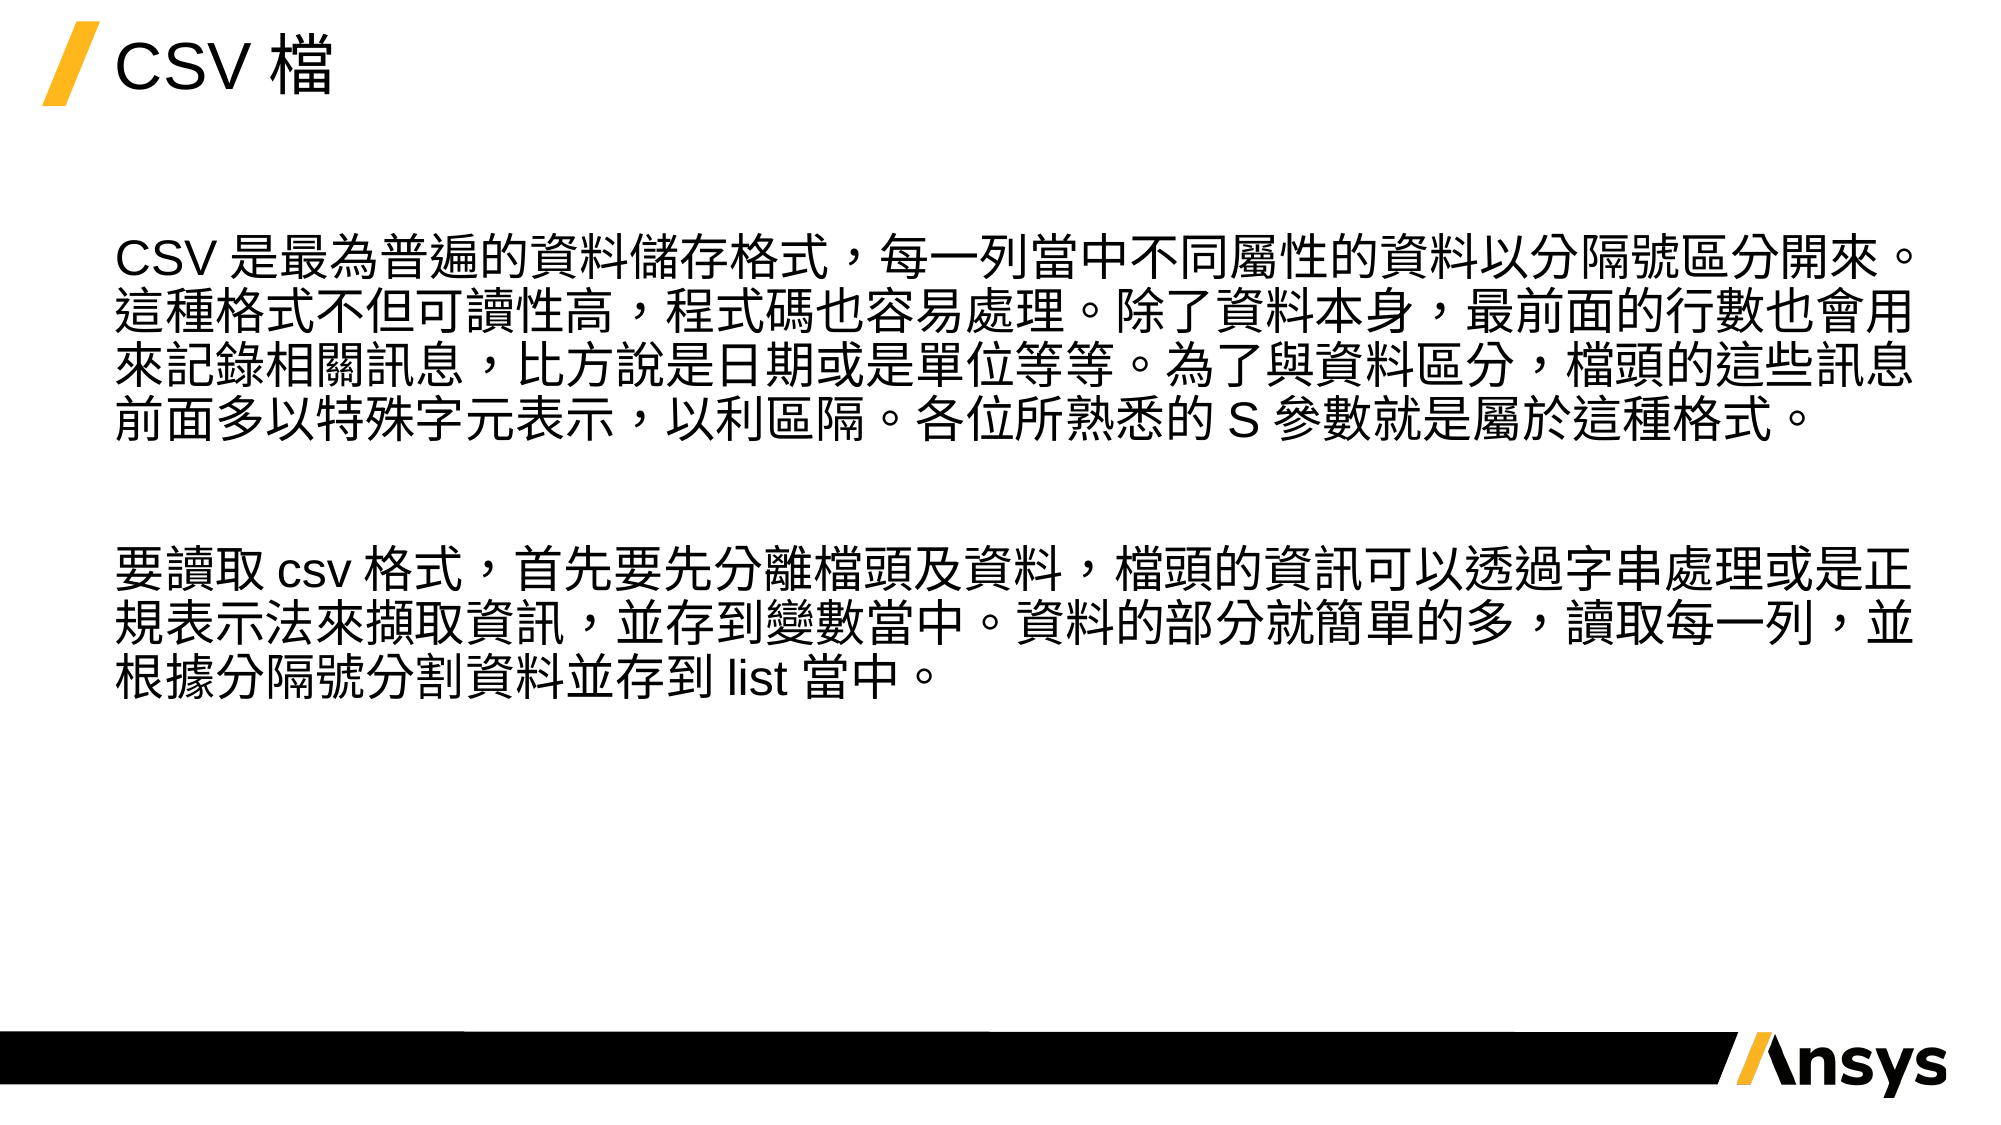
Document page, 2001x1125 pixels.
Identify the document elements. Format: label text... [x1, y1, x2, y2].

list CSV是最為普遍的資料儲存格式，每一列當中不同屬性的資料以分隔號區分開來。這種格式不但可讀性高，程式碼也容易處理。除了資料本身，最前面的行數也會用來記錄相關訊息，比方說是日期或是單位等等。為了與資料區分，檔頭的這些訊息前面多以特殊字元表示，以利區隔。各位所熟悉的S參數就是屬於這種格式。 要讀取csv格式，首先要先分離檔頭及資料，檔頭的資訊可以透過字串處理或是正規表示法來擷取資訊，並存到變數當中。資料的部分就簡單的多，讀取每一列，並根據分隔號分割資料並存到list當中。 [99, 224, 1950, 1007]
title CSV檔 [99, 24, 1900, 164]
